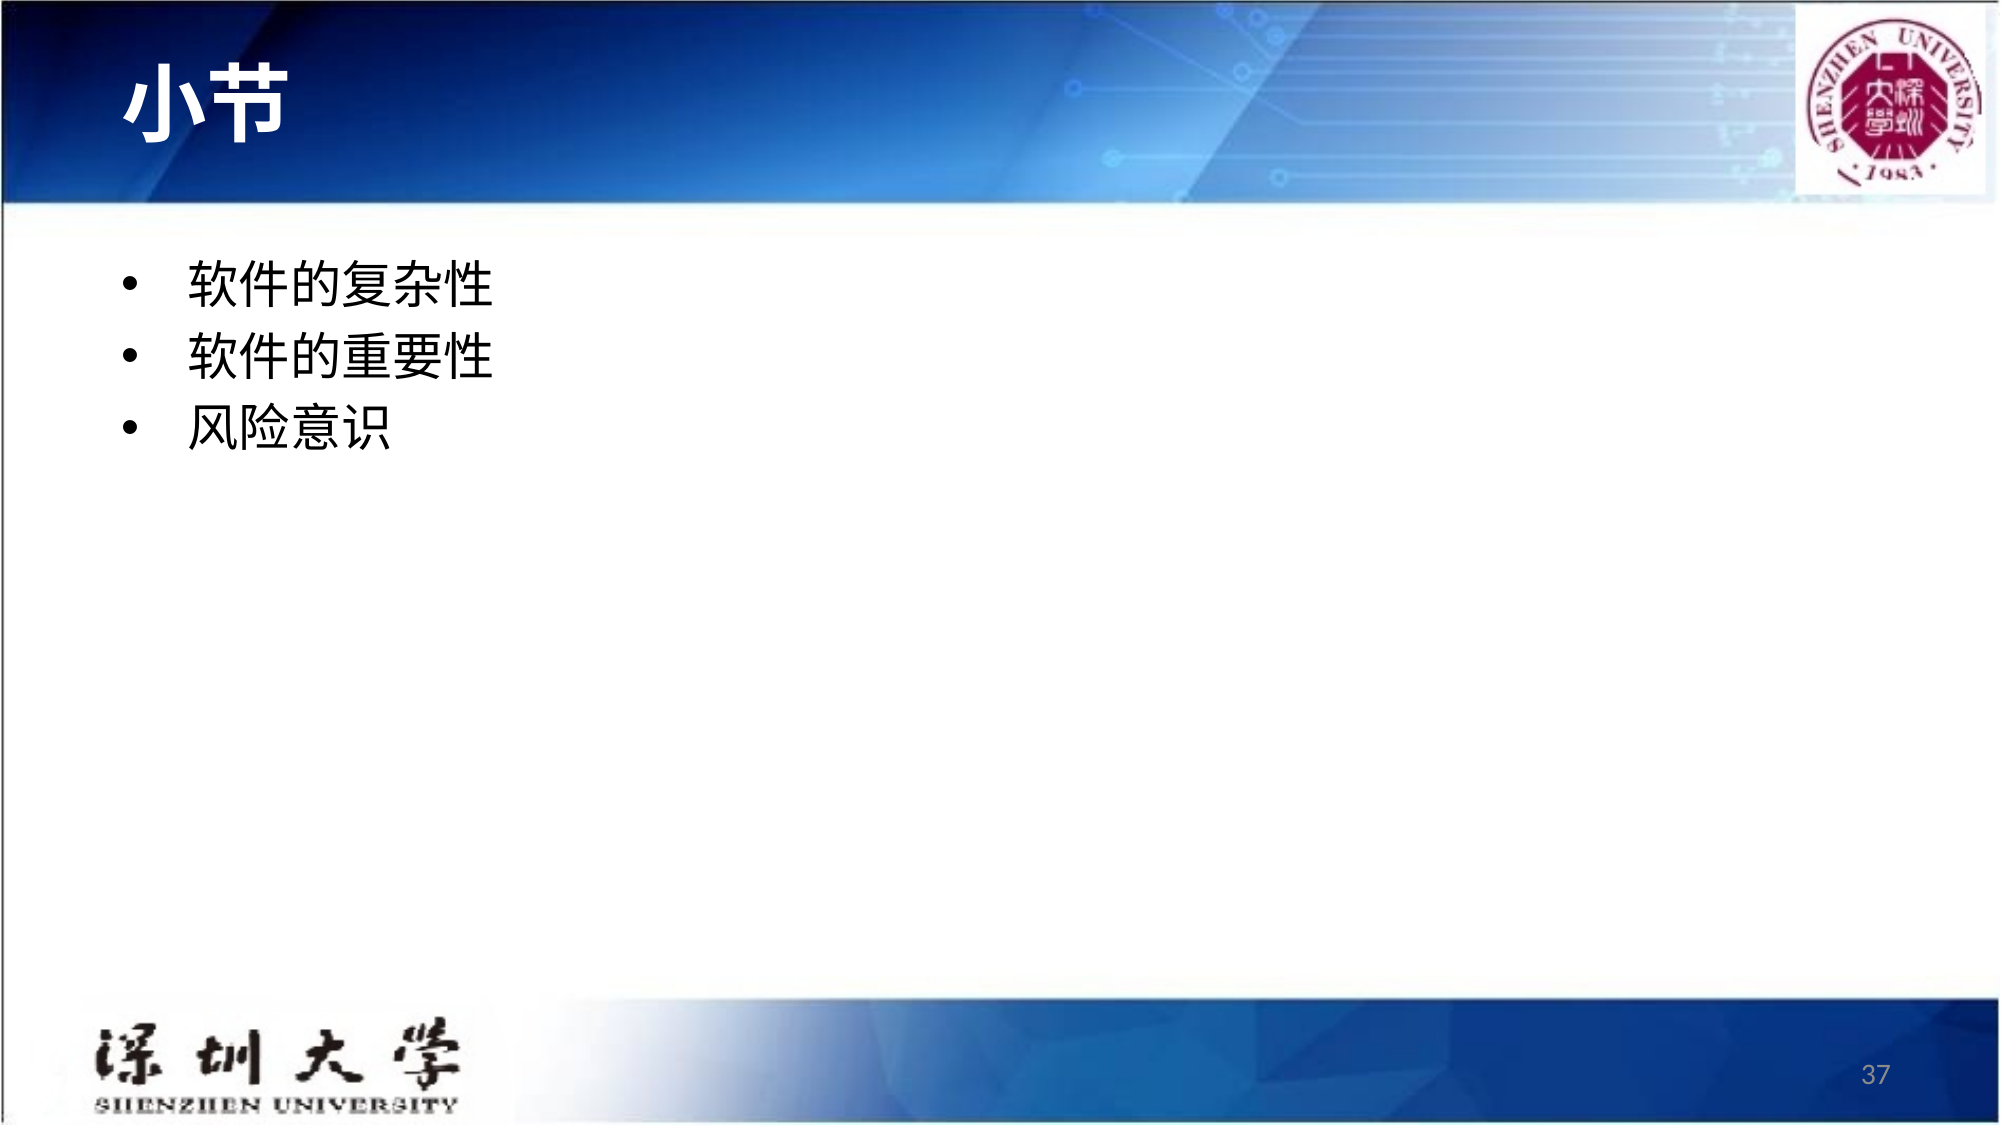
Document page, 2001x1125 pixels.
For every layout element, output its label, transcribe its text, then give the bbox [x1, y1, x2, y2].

slide_number 37 [1433, 1042, 1900, 1103]
picture [0, 0, 2001, 1125]
title 小节 [112, 7, 1888, 196]
list 软件的复杂性 软件的重要性 风险意识 [112, 247, 1888, 991]
